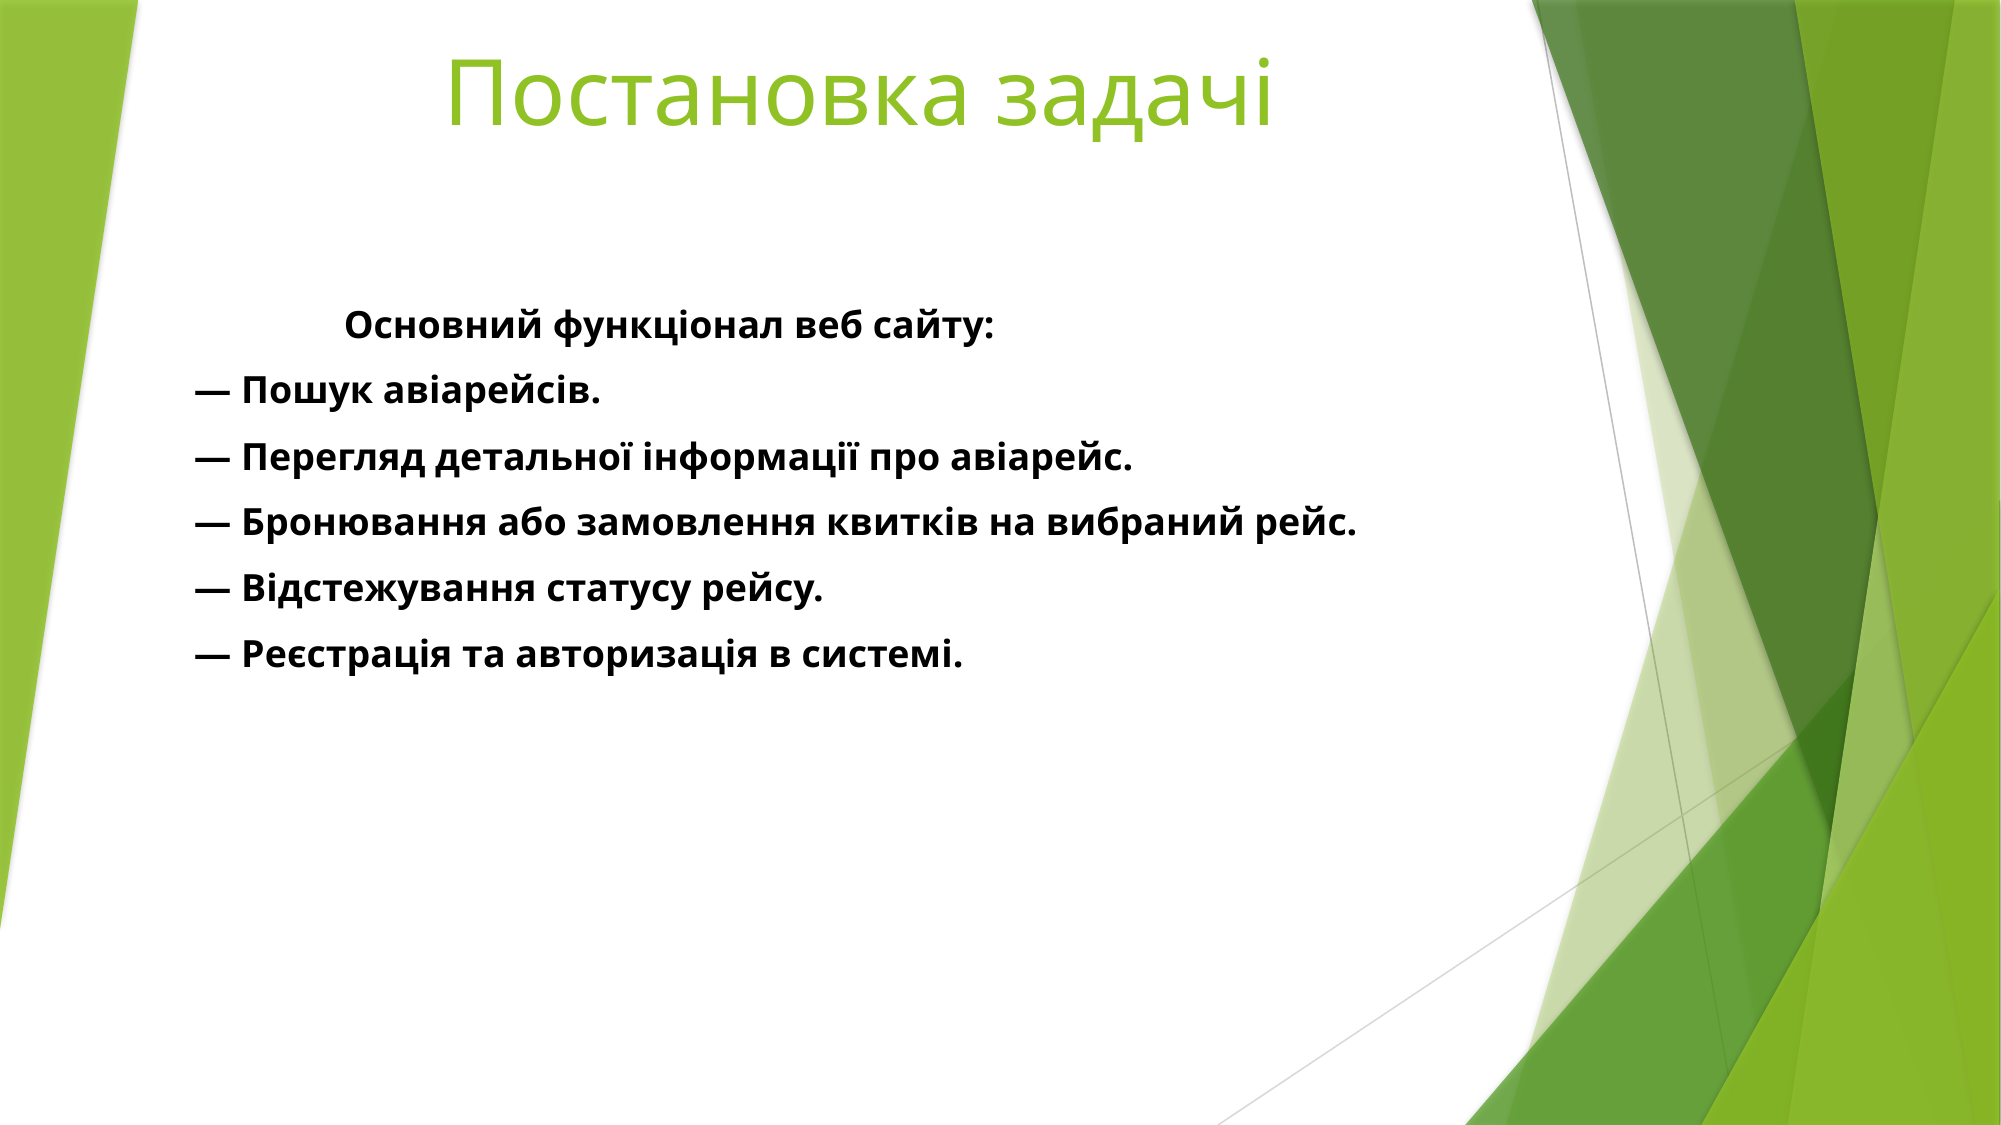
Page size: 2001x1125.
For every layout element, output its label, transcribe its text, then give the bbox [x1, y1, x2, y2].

title Постановка задачі [118, 0, 1603, 151]
subtitle Основний функціонал веб сайту: — Пошук авіарейсів. — Перегляд детальної інформації про авіарейс. — Бронювання або замовлення квитків на вибраний рейс. — Відстежування статусу рейсу. — Реєстрація та авторизація в системі. [179, 293, 1454, 1010]
